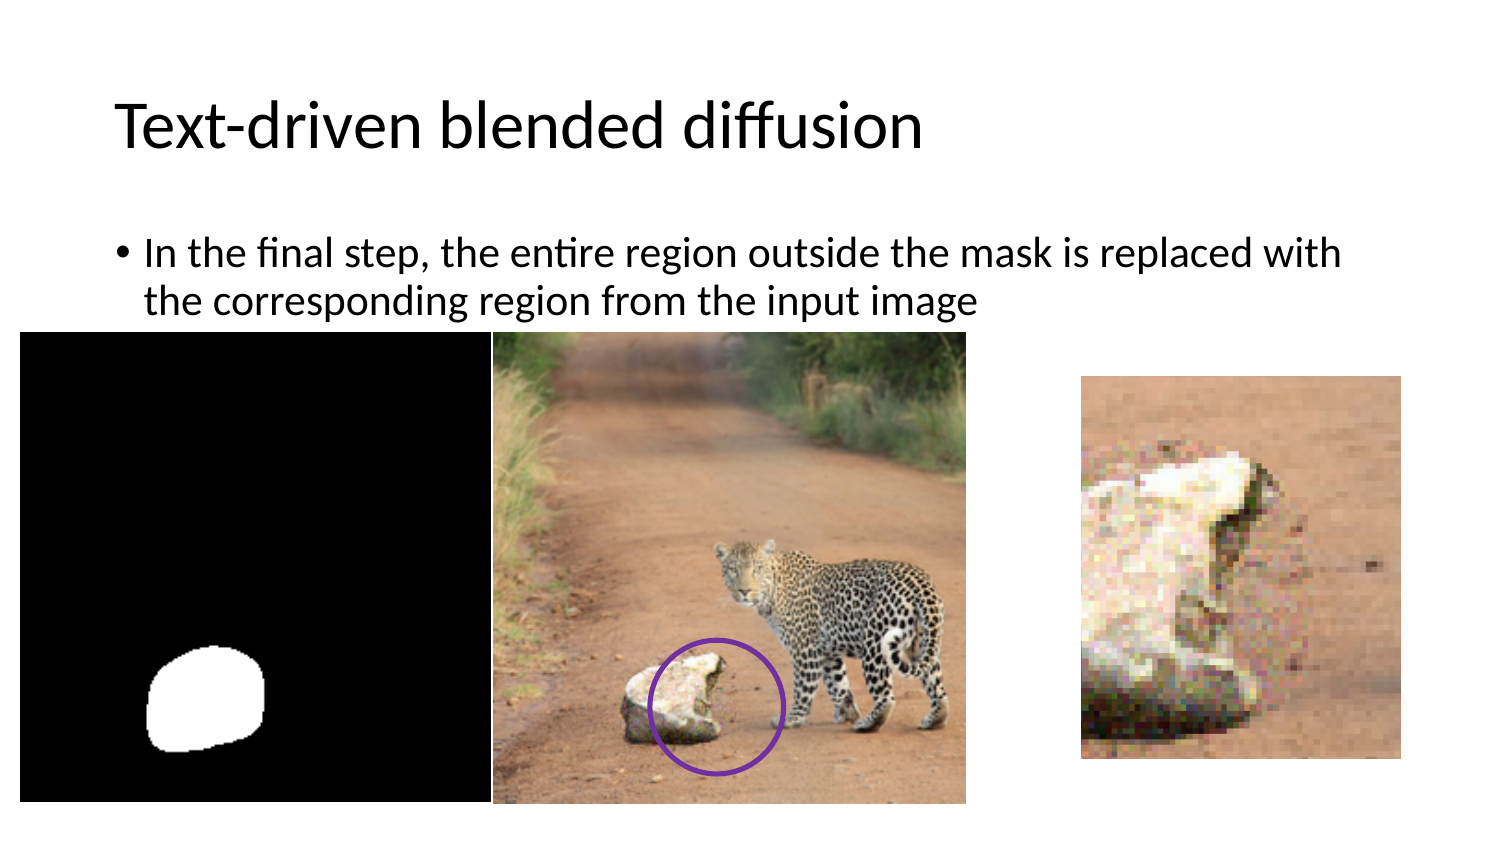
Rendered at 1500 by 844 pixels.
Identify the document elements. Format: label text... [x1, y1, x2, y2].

picture [493, 332, 966, 805]
picture [20, 332, 491, 802]
title Text-driven blended diffusion [103, 44, 1397, 208]
picture [1081, 375, 1401, 759]
list In the final step, the entire region outside the mask is replaced with the corresponding region from the input image [103, 224, 1397, 760]
